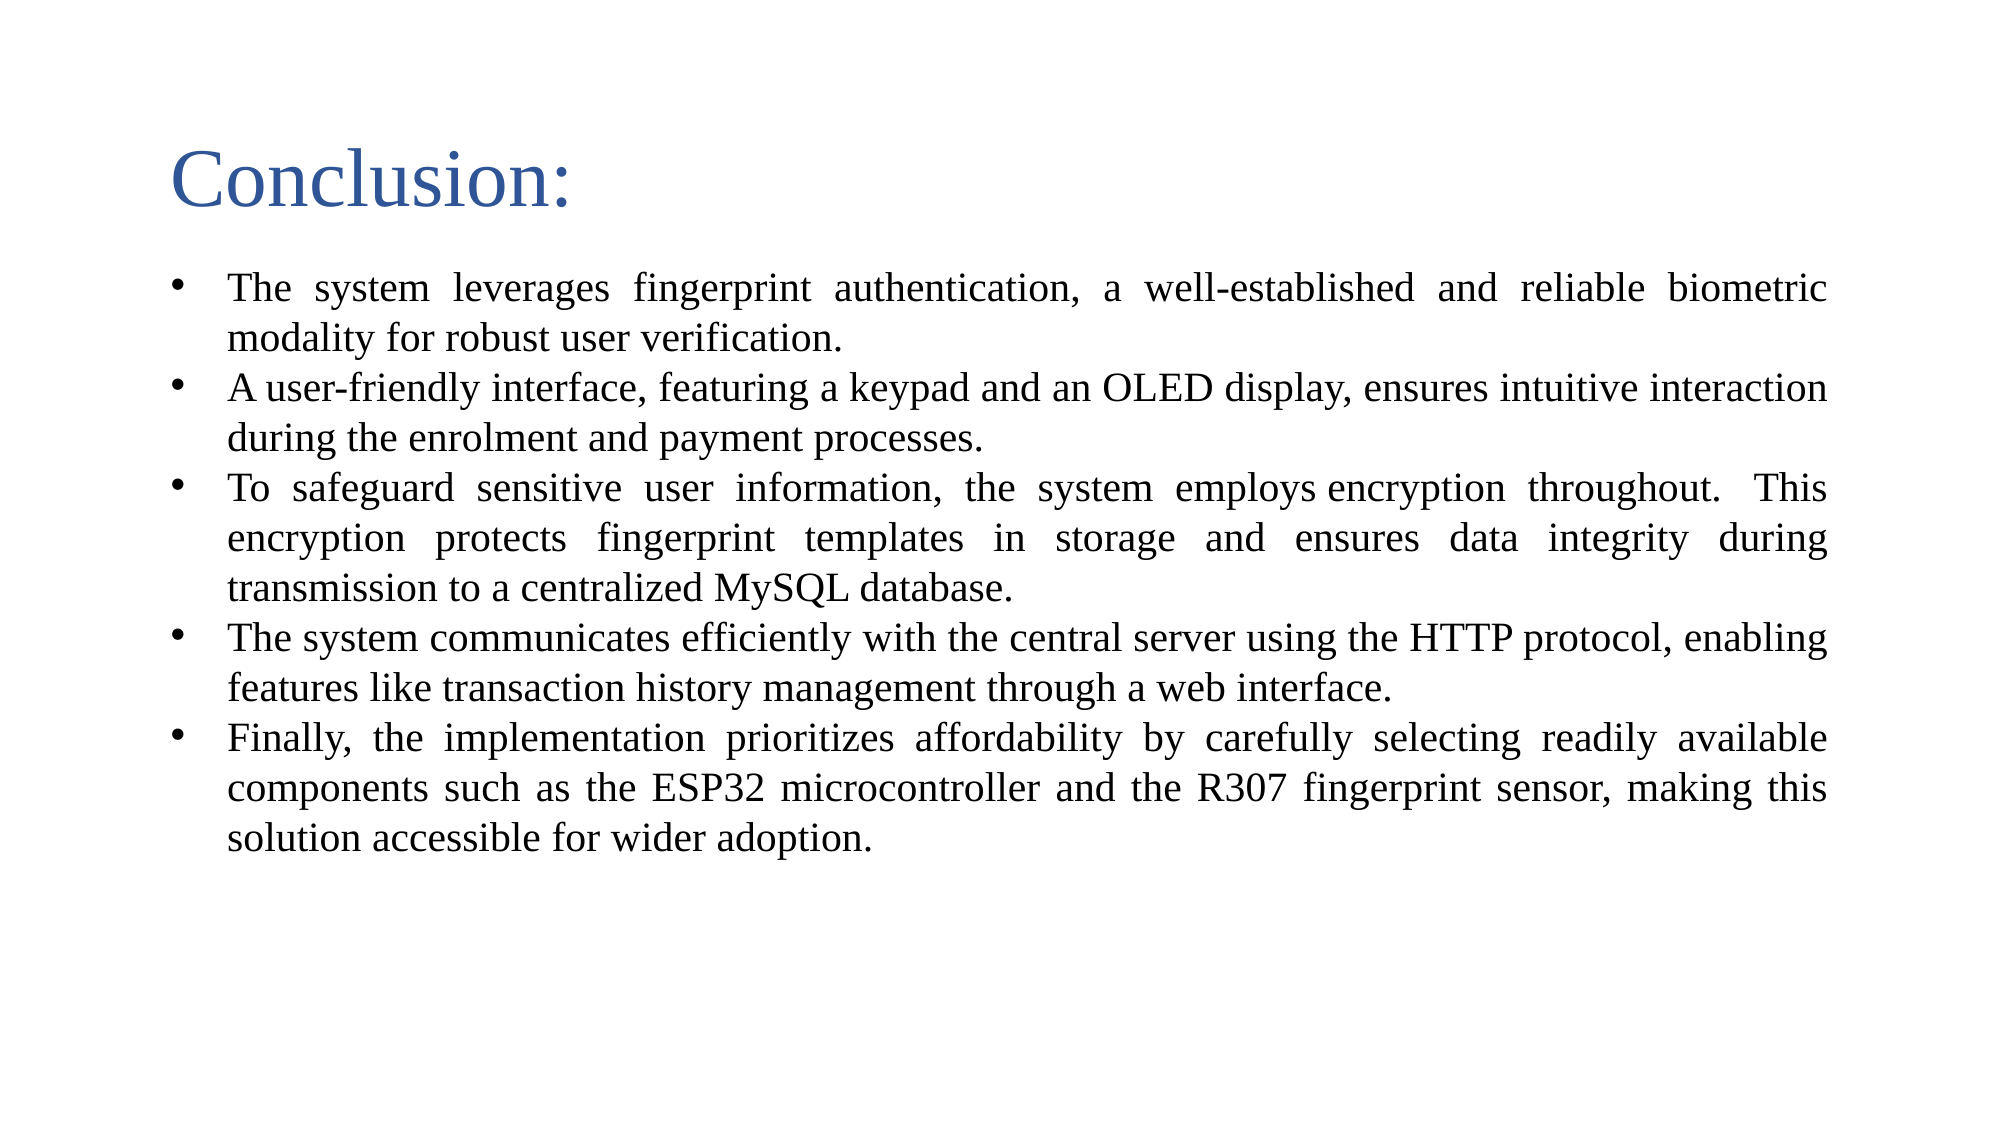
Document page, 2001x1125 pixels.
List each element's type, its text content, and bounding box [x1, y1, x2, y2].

text_box Conclusion: [155, 115, 1156, 231]
text_box The system leverages fingerprint authentication, a well-established and reliable biometric modality for robust user verification. A user-friendly interface, featuring a keypad and an OLED display, ensures intuitive interaction during the enrolment and payment processes. To safeguard sensitive user information, the system employs encryption throughout. This encryption protects fingerprint templates in storage and ensures data integrity during transmission to a centralized MySQL database. The system communicates efficiently with the central server using the HTTP protocol, enabling features like transaction history management through a web interface. Finally, the implementation prioritizes affordability by carefully selecting readily available components such as the ESP32 microcontroller and the R307 fingerprint sensor, making this solution accessible for wider adoption. [155, 251, 1845, 868]
